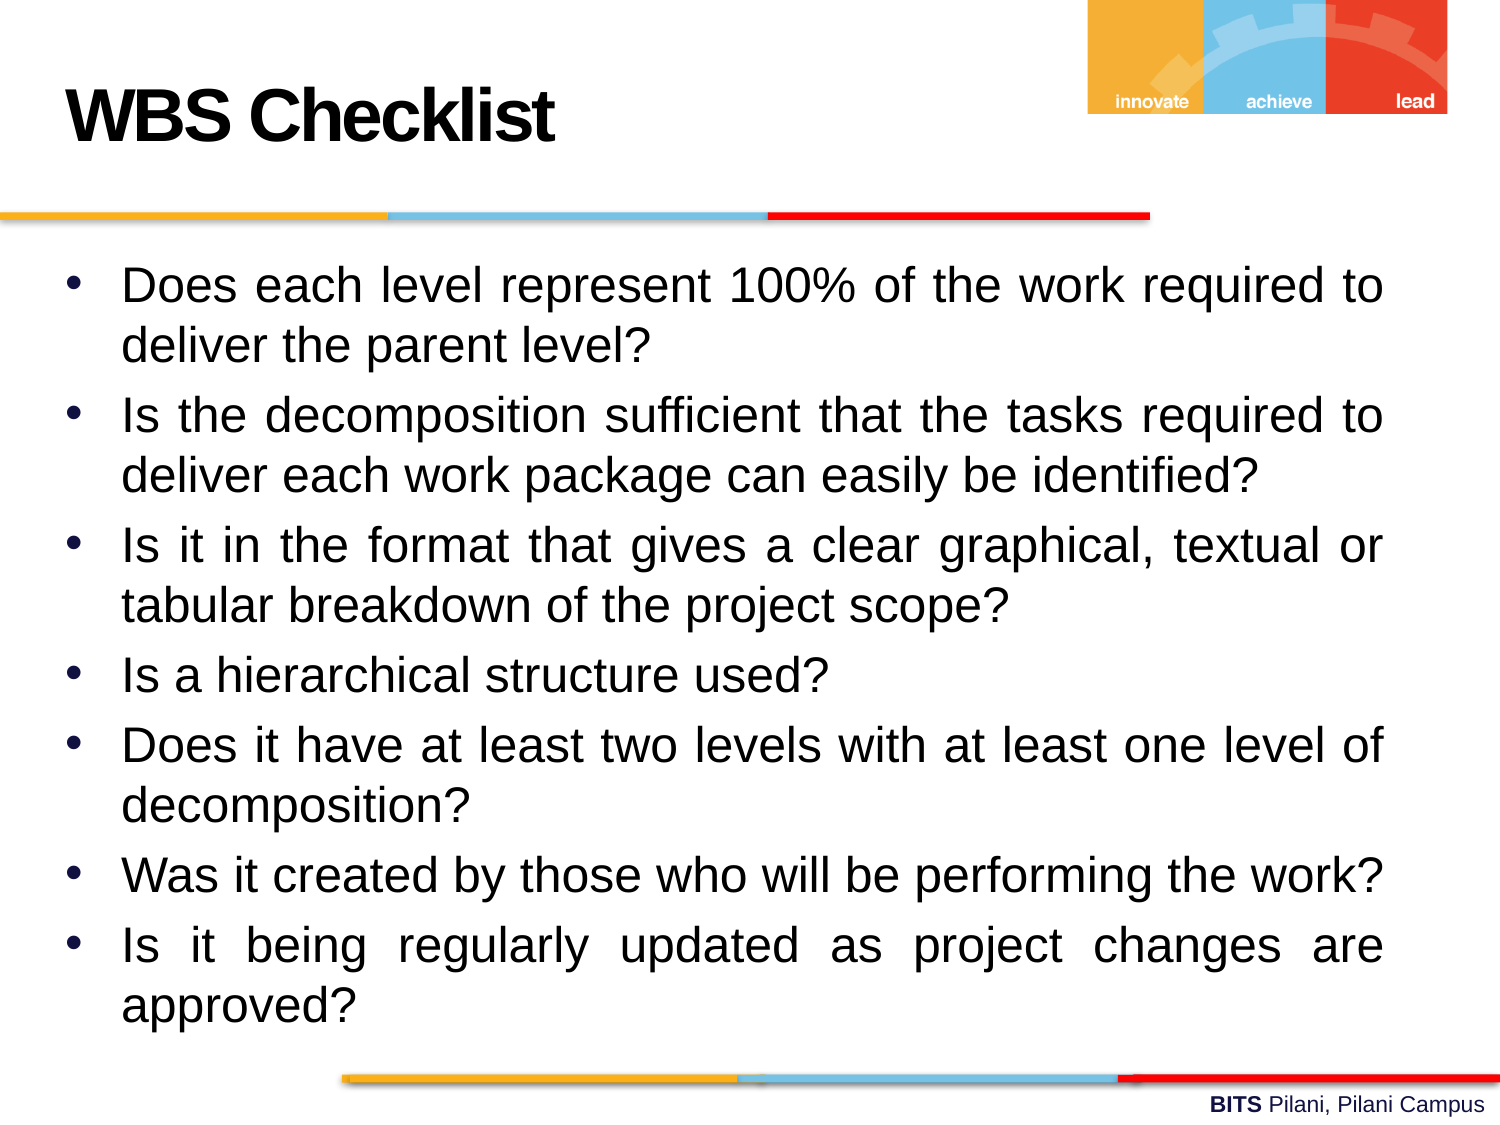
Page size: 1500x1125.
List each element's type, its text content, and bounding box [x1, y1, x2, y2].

list Does each level represent 100% of the work required to deliver the parent level? Is the decomposition sufficient that the tasks required to deliver each work package can easily be identified? Is it in the format that gives a clear graphical, textual or tabular breakdown of the project scope? Is a hierarchical structure used? Does it have at least two levels with at least one level of decomposition? Was it created by those who will be performing the work? Is it being regularly updated as project changes are approved? [50, 245, 1400, 988]
list WBS Checklist [50, 24, 1088, 213]
picture [1087, 0, 1448, 114]
